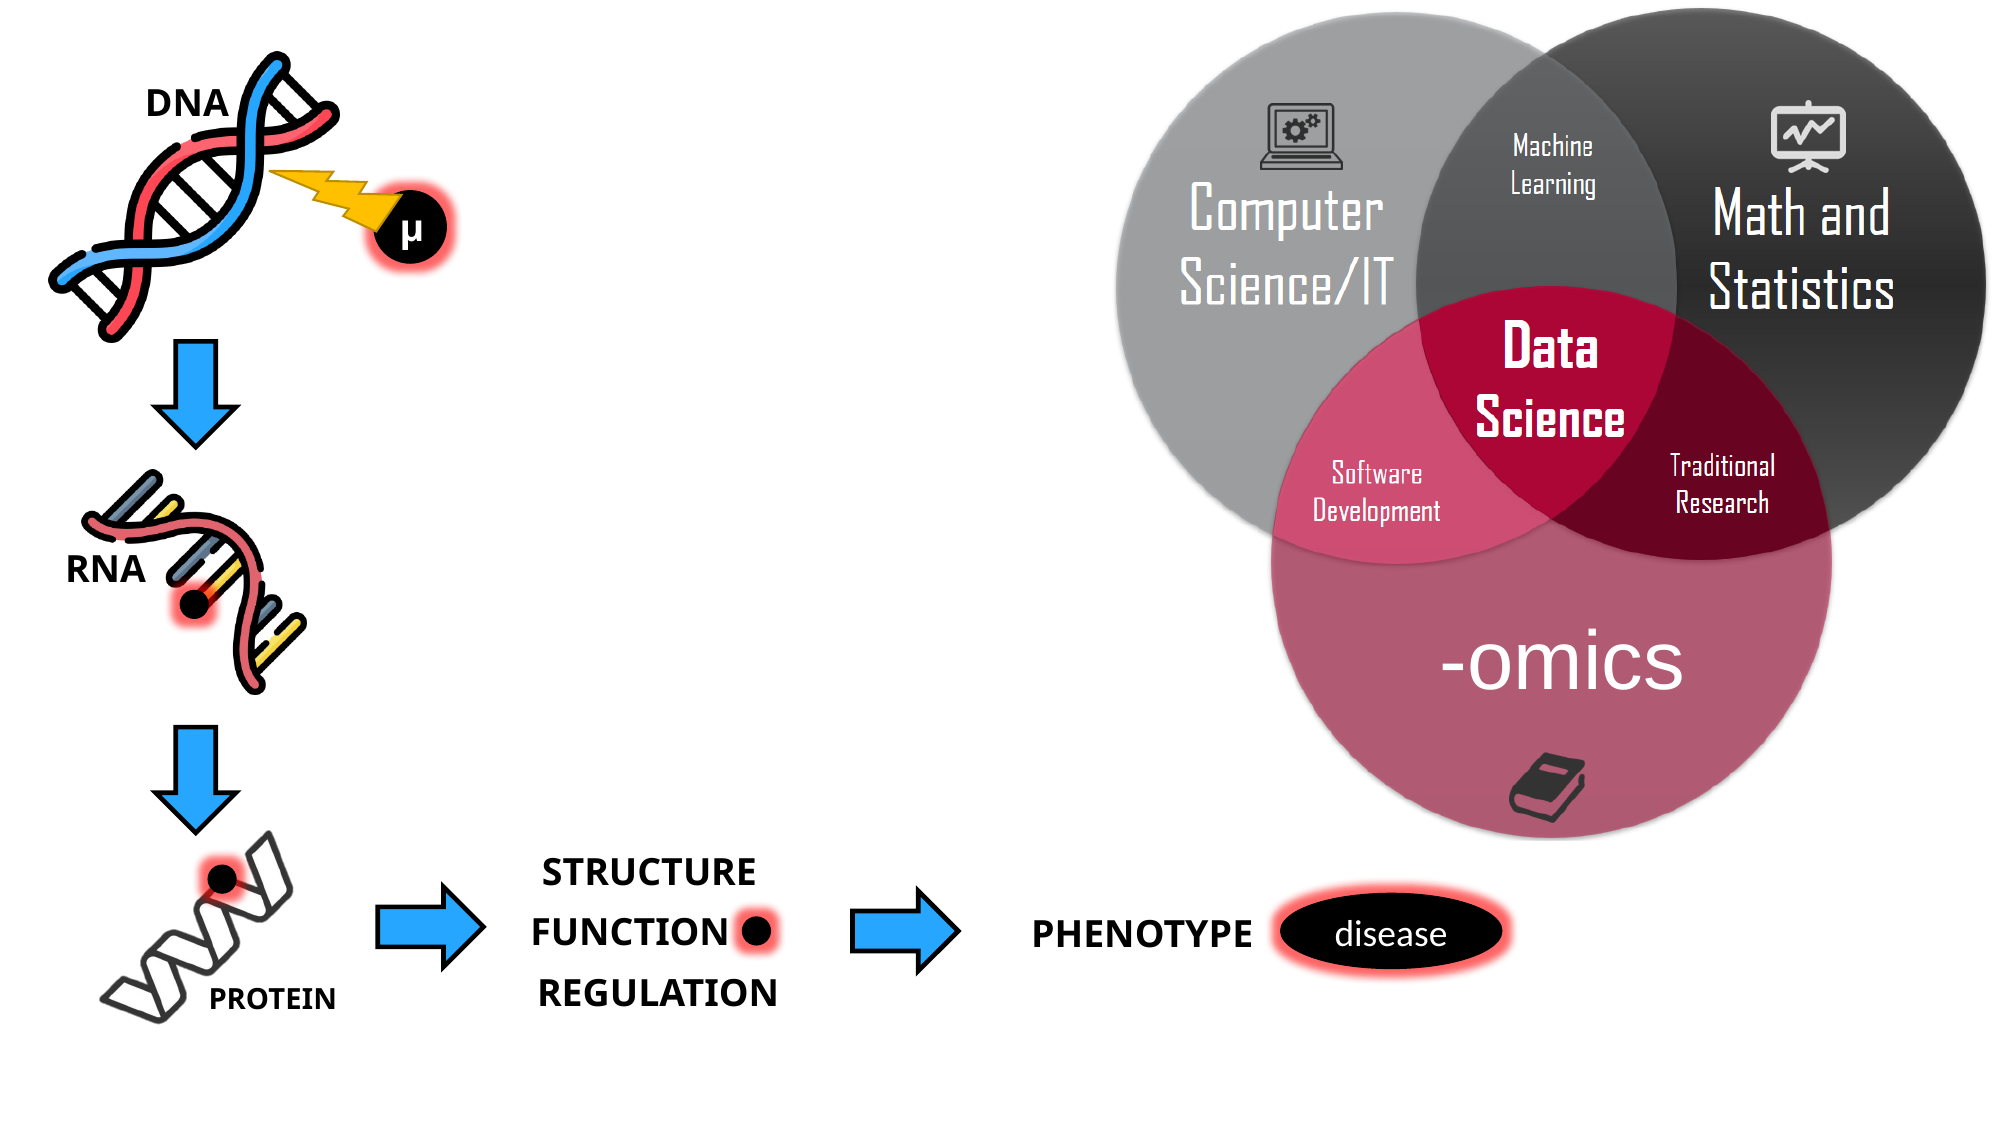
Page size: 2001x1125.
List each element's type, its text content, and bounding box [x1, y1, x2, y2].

text_box PHENOTYPE [1016, 902, 1269, 963]
text_box disease [1279, 892, 1503, 970]
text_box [510, 840, 807, 1022]
text_box [359, 180, 404, 233]
text_box [376, 884, 485, 970]
text_box μ [373, 190, 447, 264]
text_box [851, 888, 960, 974]
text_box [1078, 2, 2000, 841]
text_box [48, 51, 359, 1045]
